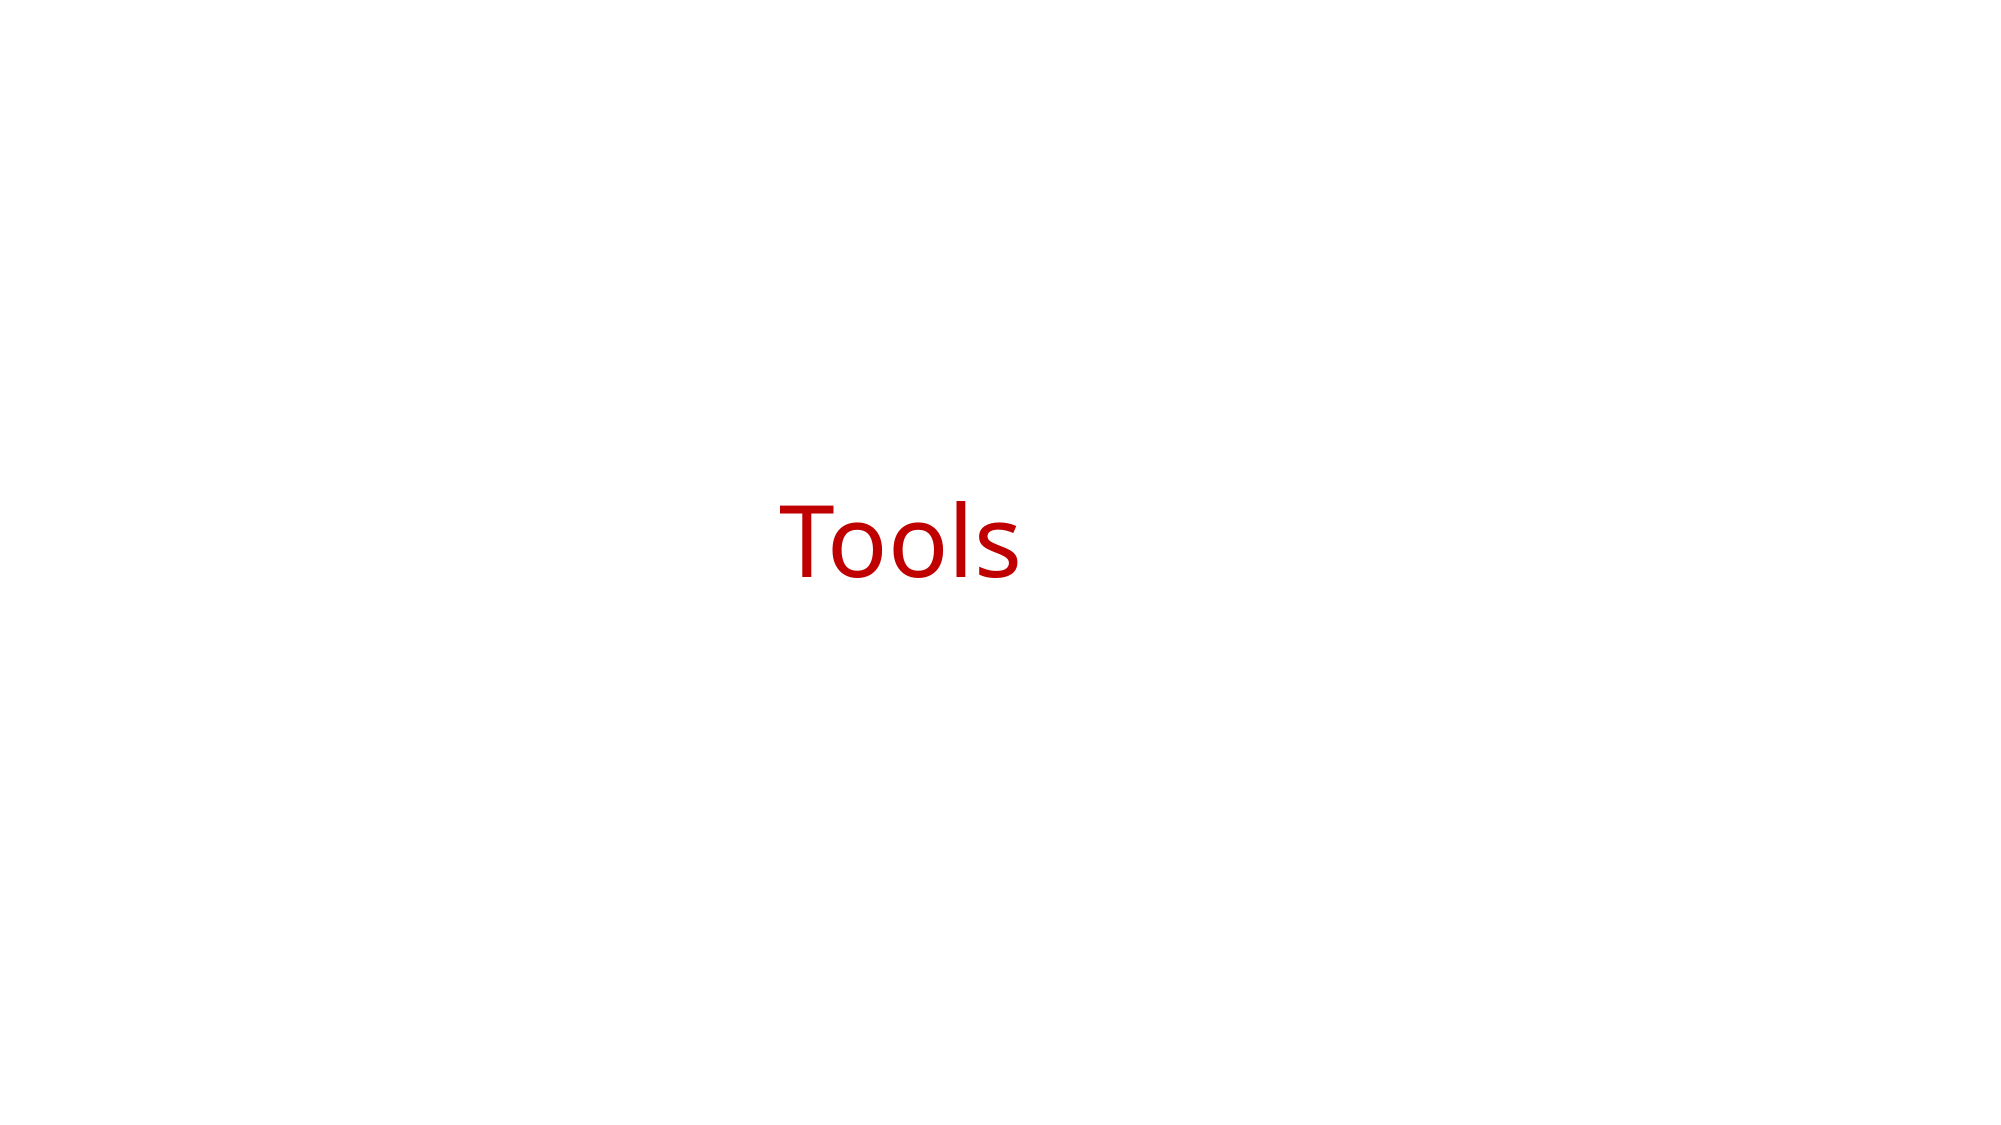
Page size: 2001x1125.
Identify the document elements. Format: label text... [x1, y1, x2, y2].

list Tools [764, 483, 1485, 642]
